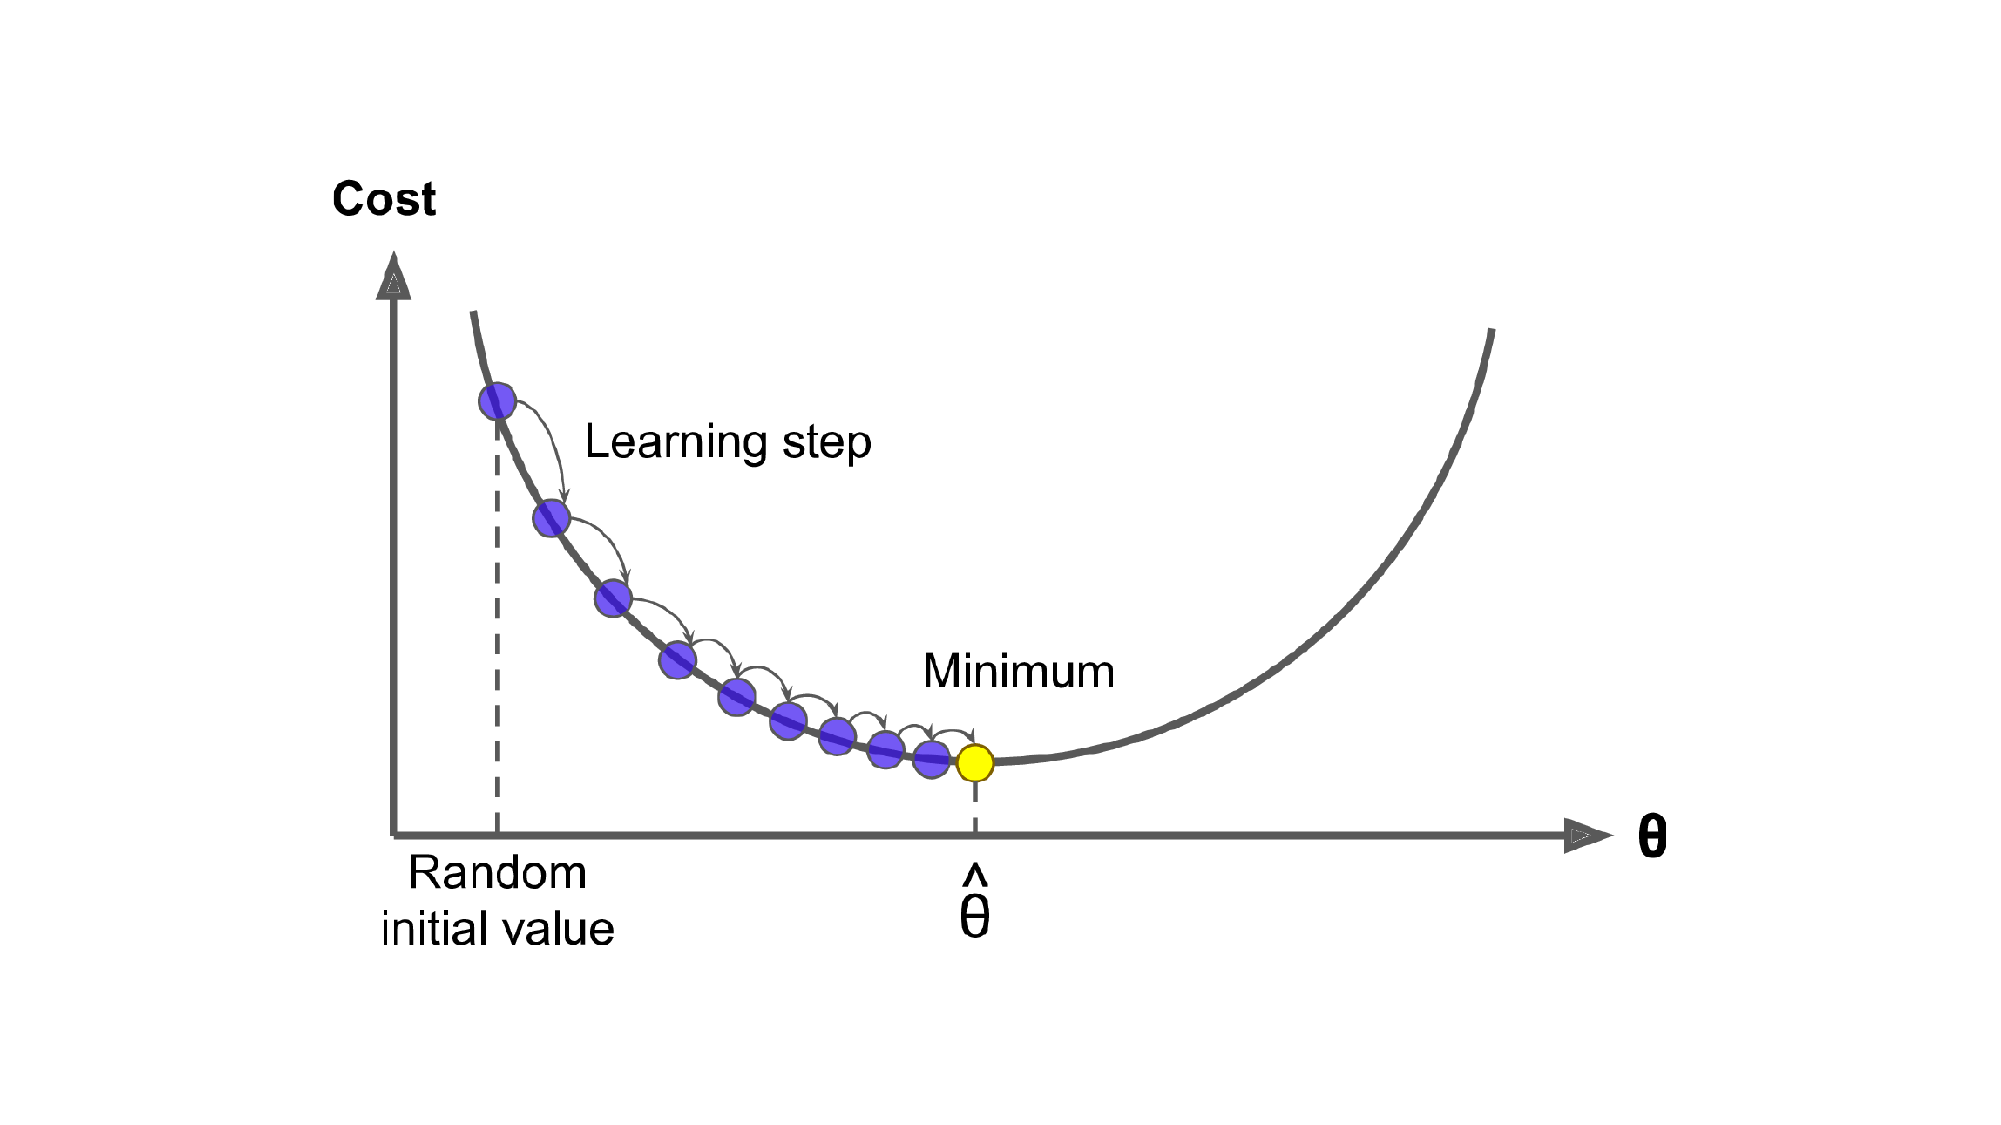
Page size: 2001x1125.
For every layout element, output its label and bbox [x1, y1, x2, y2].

picture [333, 179, 1666, 946]
